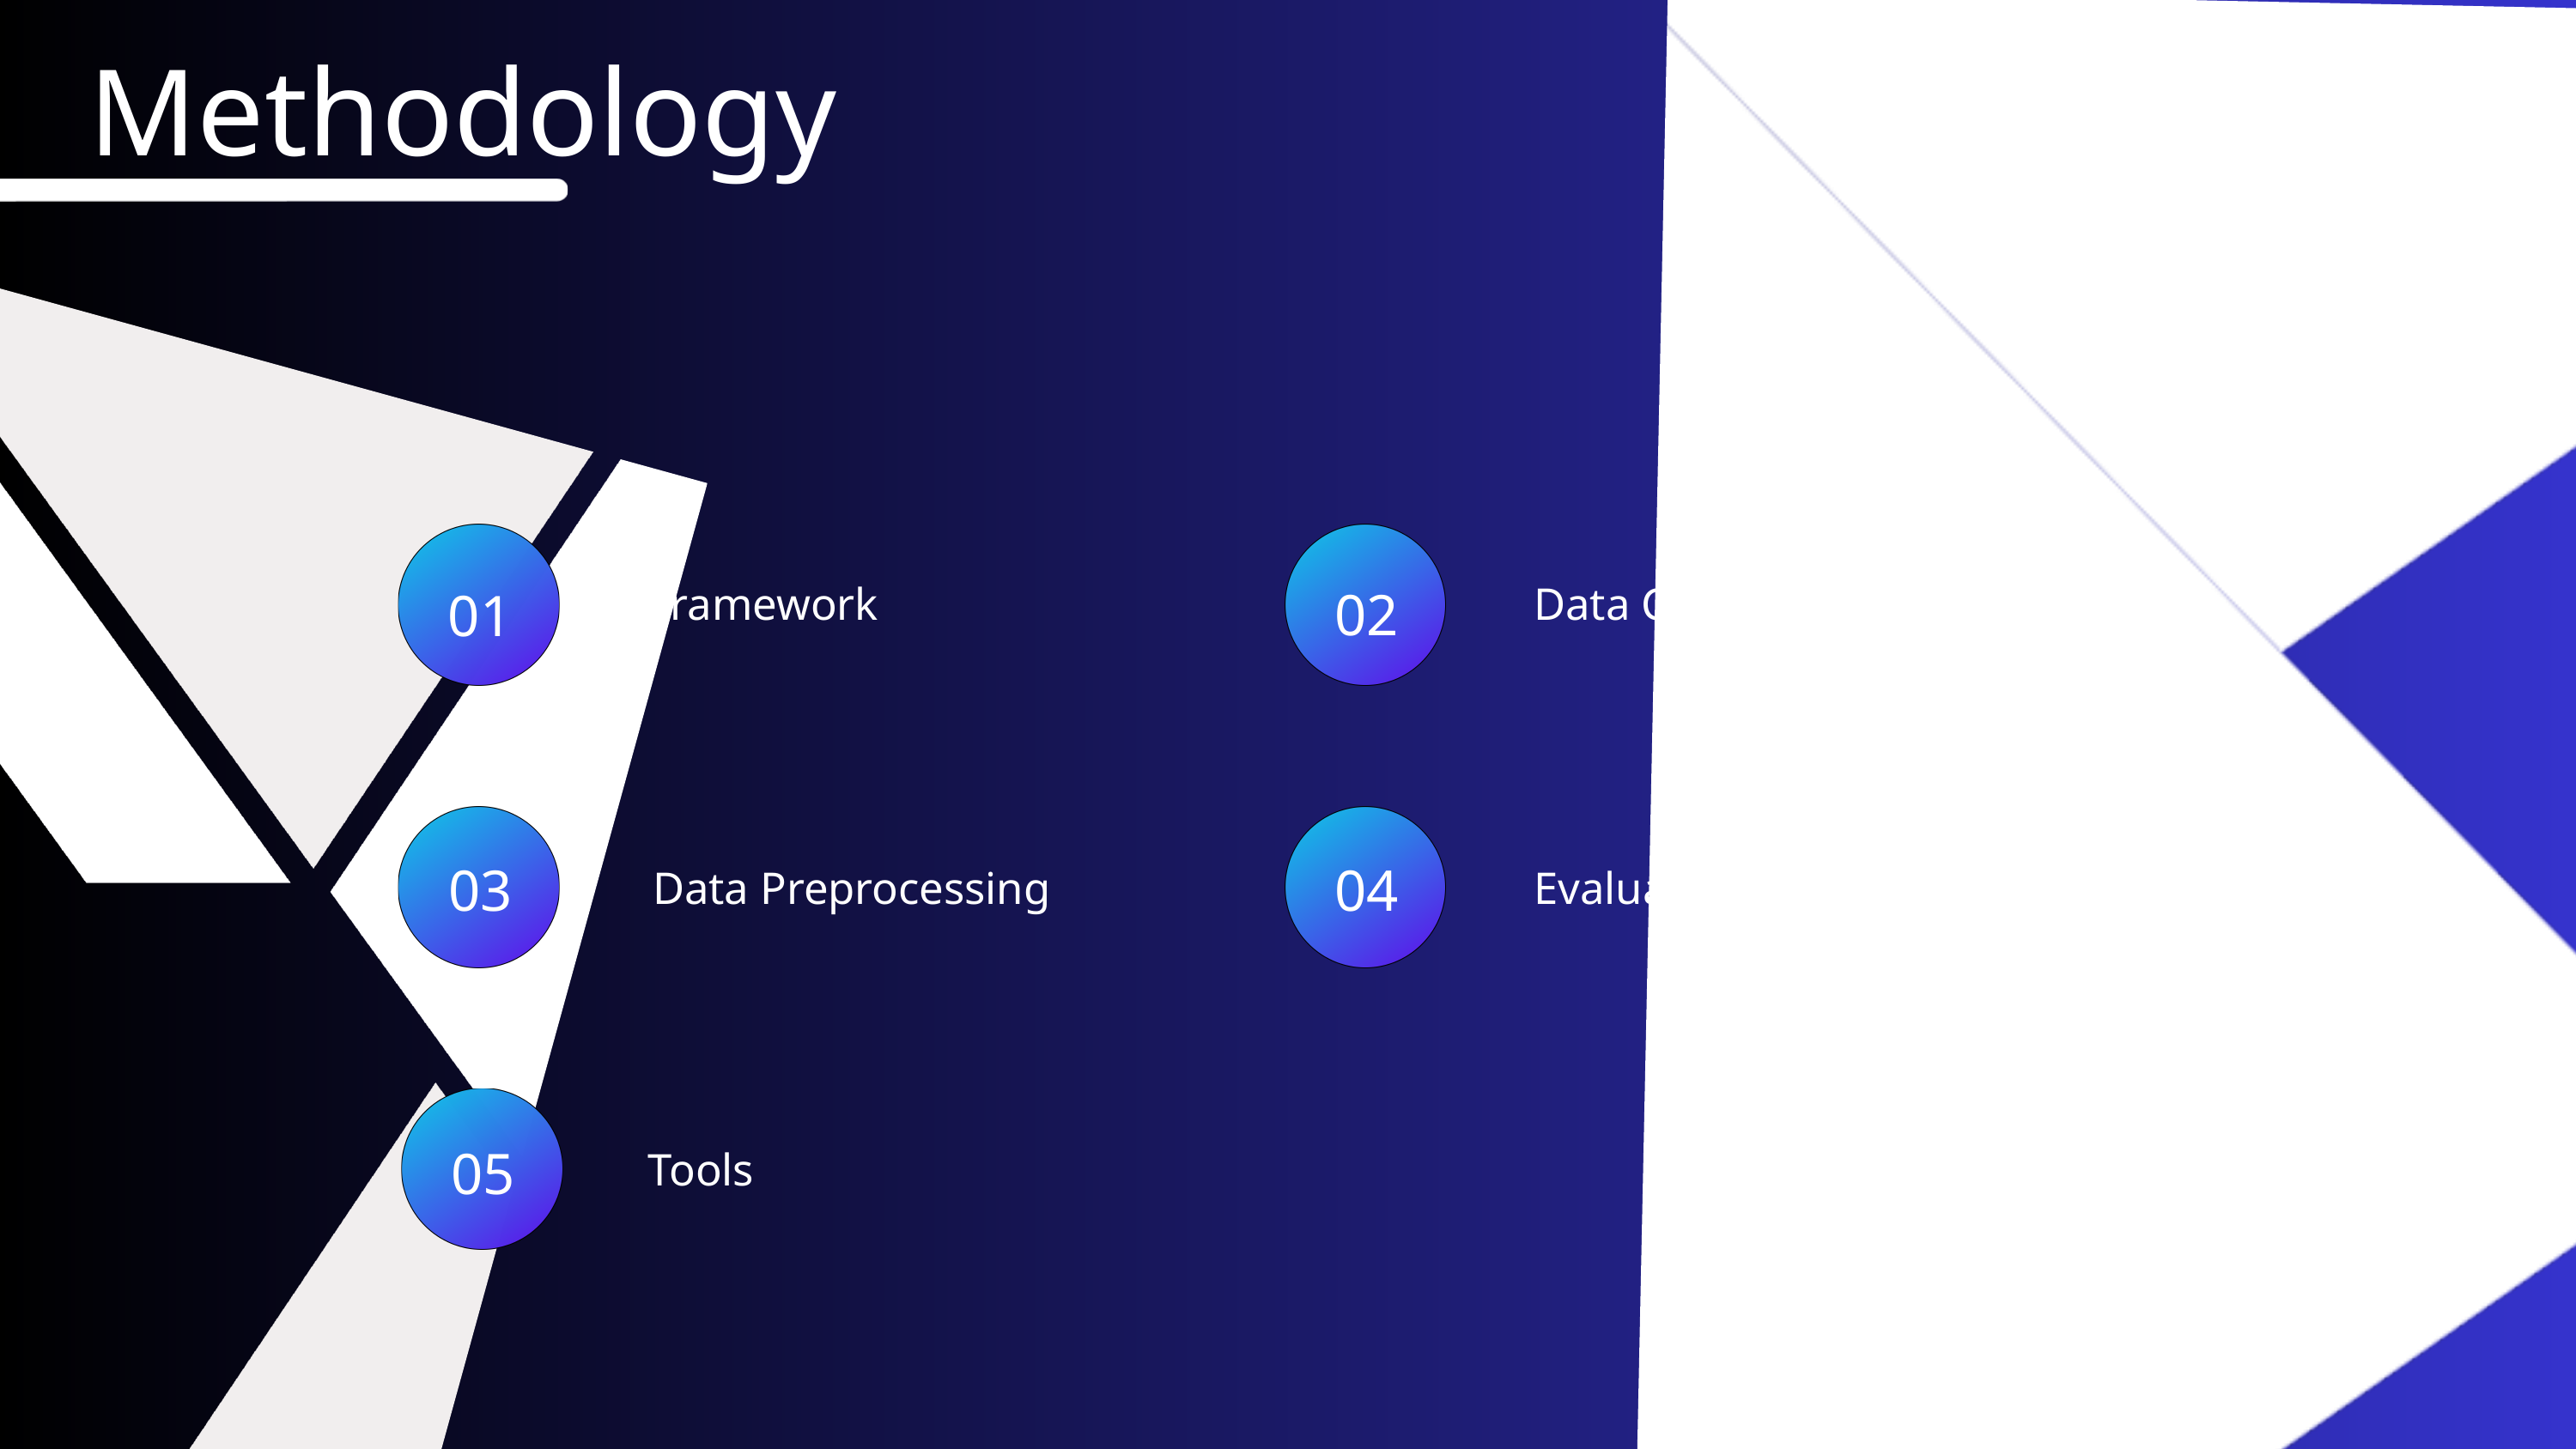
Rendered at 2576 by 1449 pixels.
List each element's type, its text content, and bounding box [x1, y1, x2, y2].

text_box [0, 288, 708, 1449]
text_box 05 [404, 1126, 563, 1205]
text_box [401, 1088, 563, 1251]
text_box [398, 524, 560, 686]
text_box 02 [1286, 567, 1446, 647]
text_box Tools [647, 1133, 1142, 1195]
text_box [1637, 0, 2576, 1449]
text_box [1285, 524, 1447, 686]
text_box 03 [401, 844, 561, 923]
text_box Data Preprocessing [653, 852, 1146, 913]
text_box Framework [647, 567, 1173, 629]
text_box Methodology [88, 35, 1047, 179]
text_box 04 [1286, 844, 1446, 923]
text_box Evaluation [1534, 852, 2178, 913]
text_box [398, 806, 560, 968]
text_box 01 [400, 569, 560, 648]
text_box Data Collection [1534, 567, 2178, 629]
text_box [1285, 806, 1447, 968]
text_box [0, 179, 568, 202]
